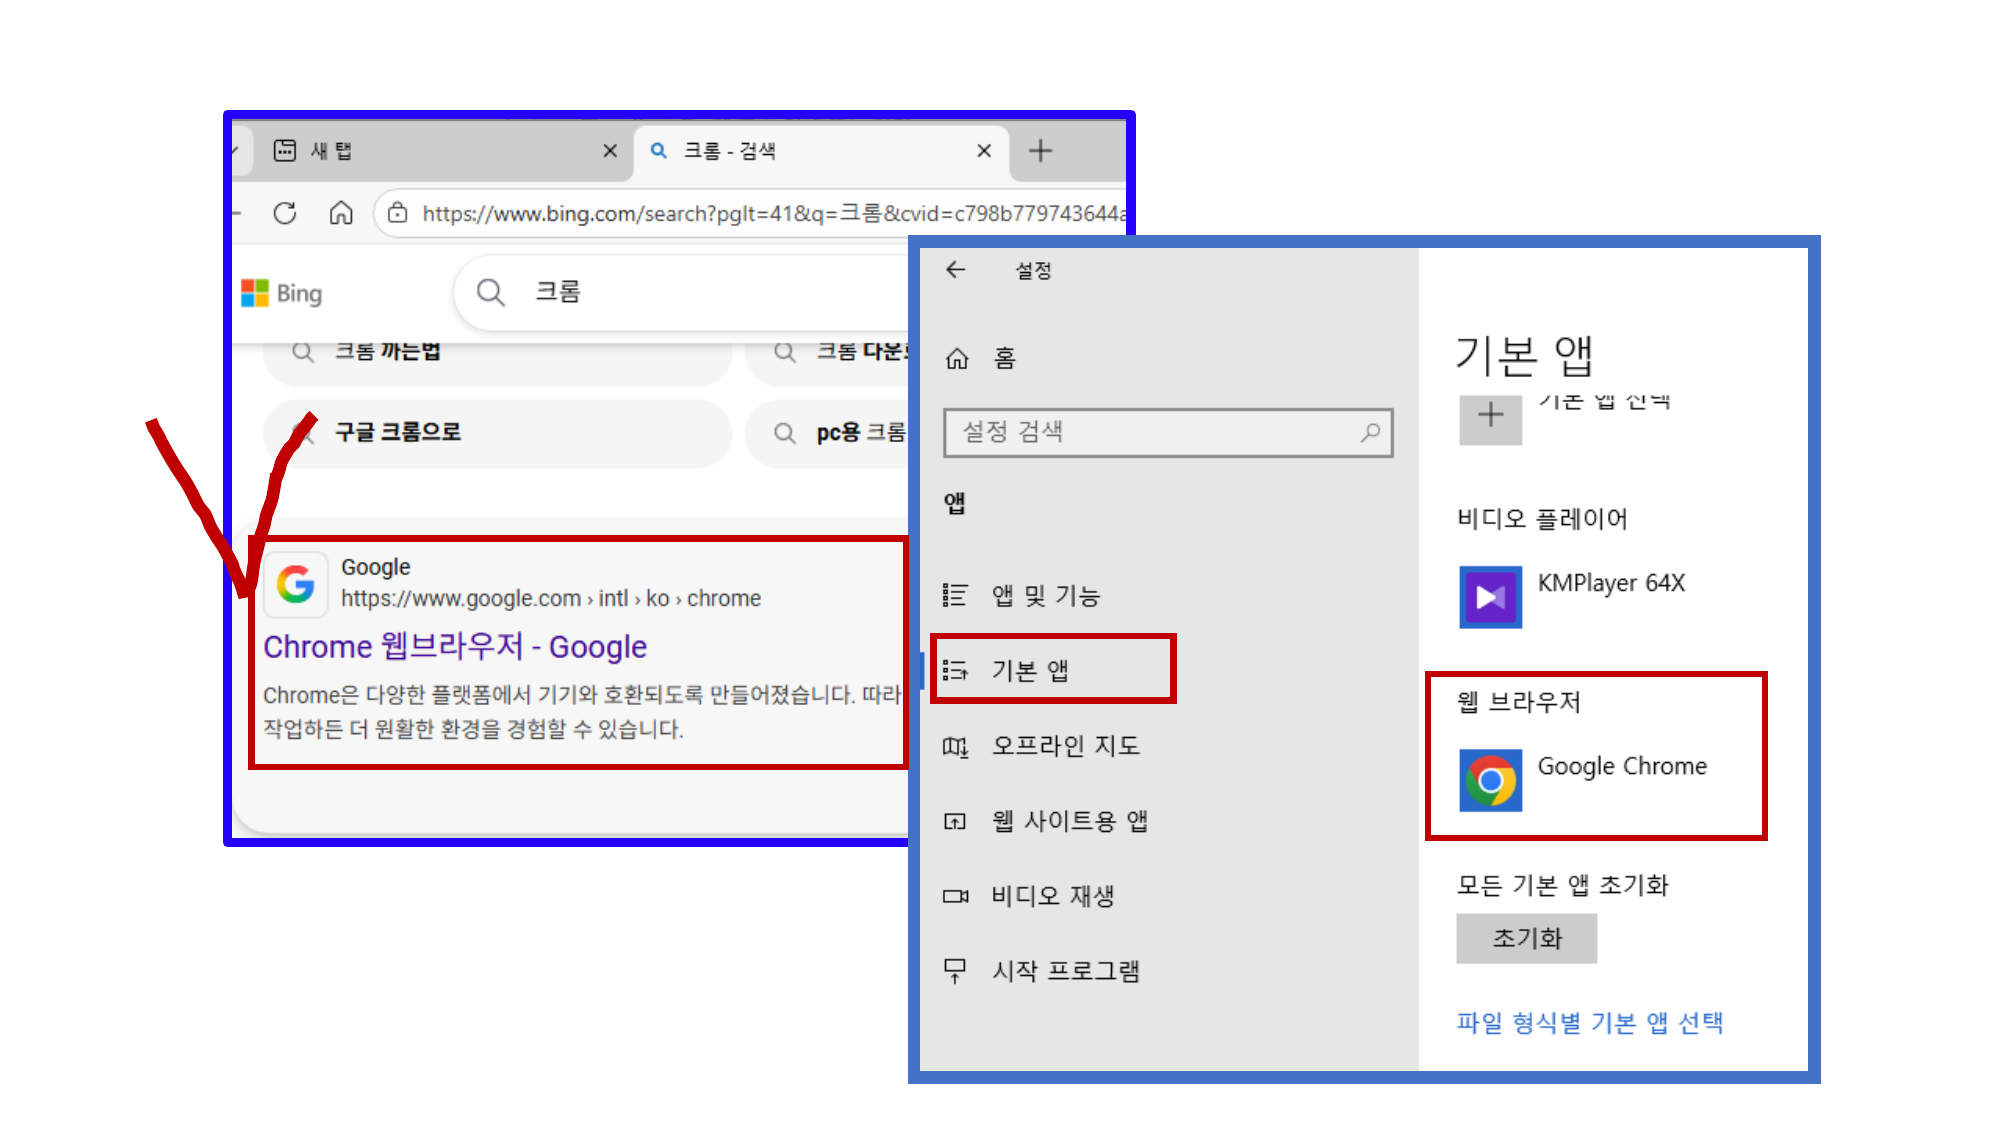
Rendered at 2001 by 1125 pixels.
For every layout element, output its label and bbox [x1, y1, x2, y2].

text_box [149, 417, 232, 567]
picture [232, 118, 1809, 1072]
